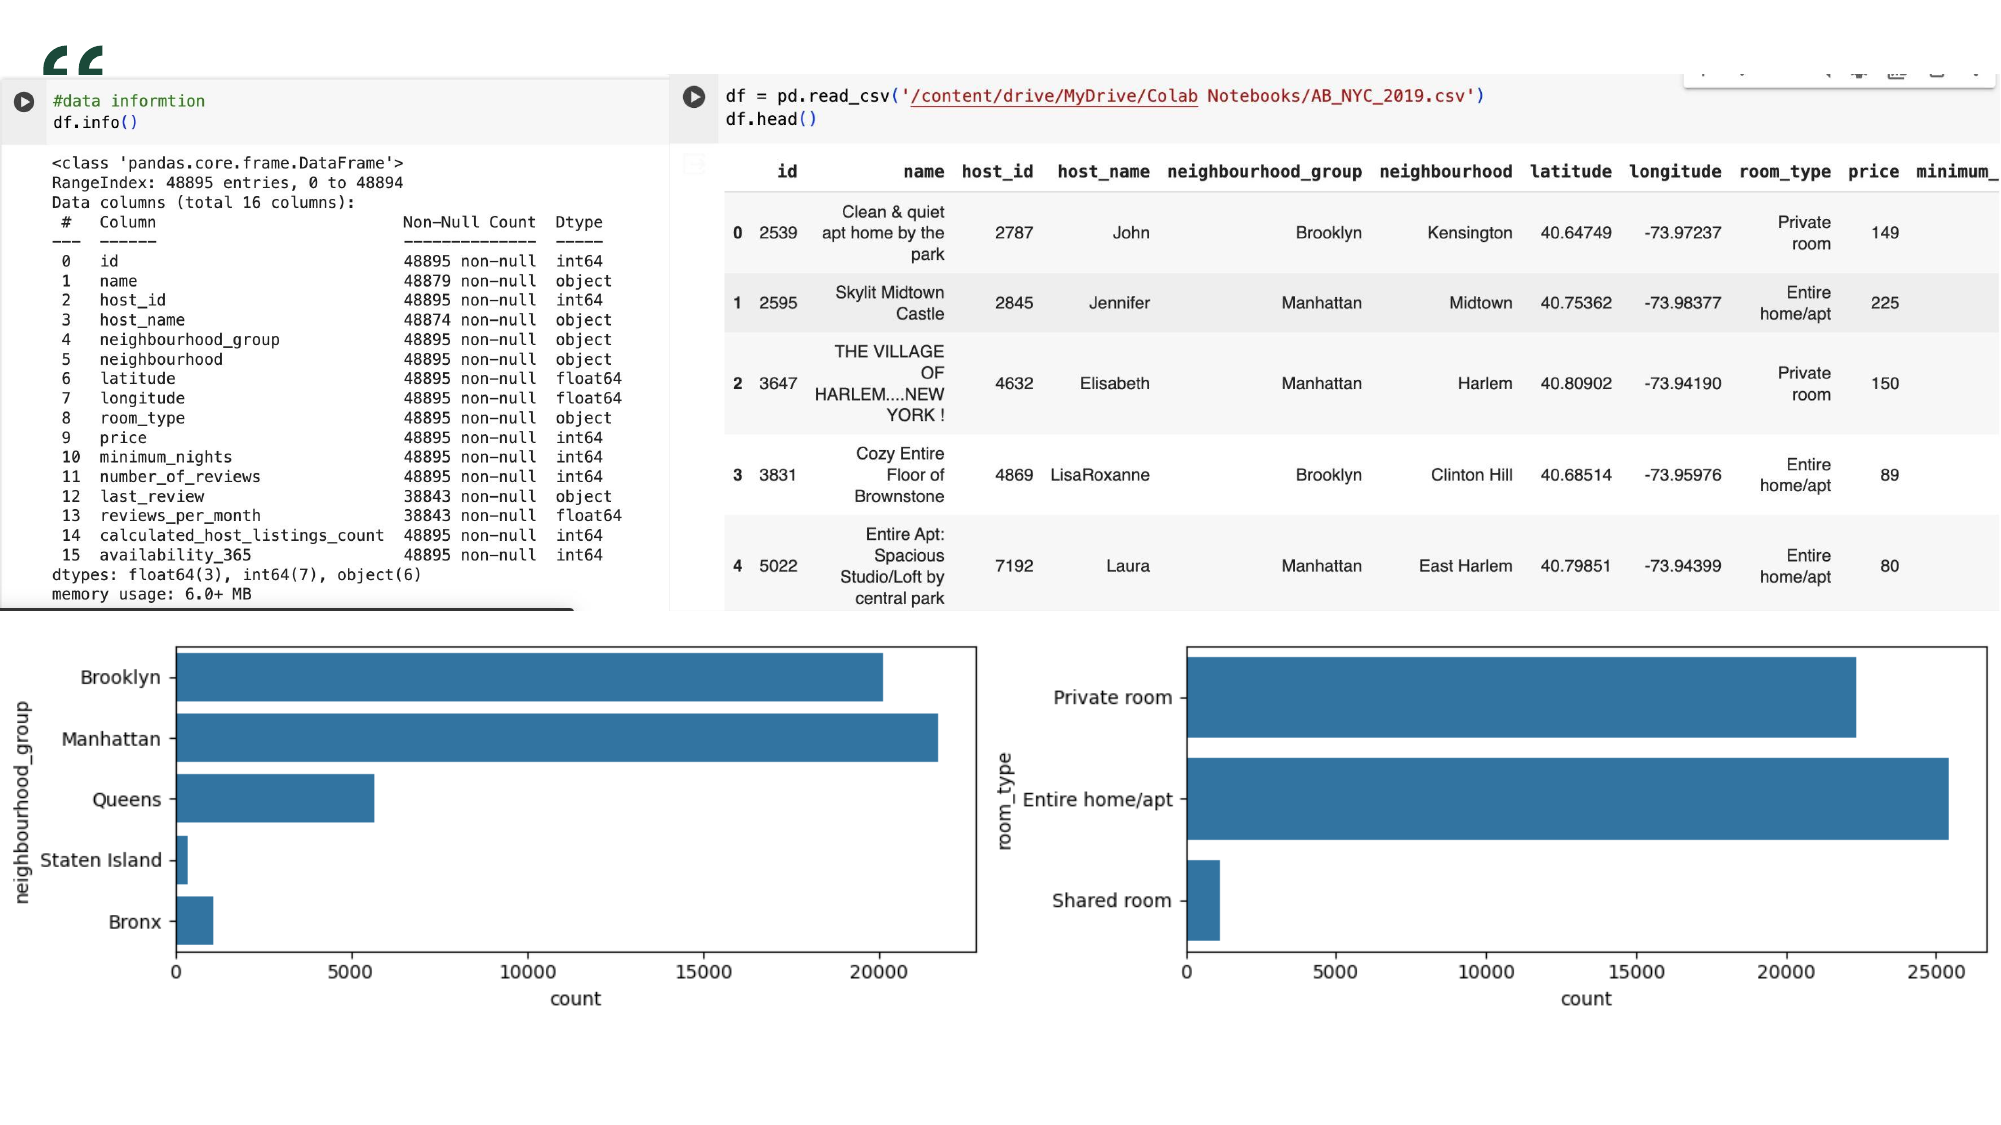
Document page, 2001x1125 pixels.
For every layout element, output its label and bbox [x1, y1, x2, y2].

picture [0, 74, 2000, 612]
text_box [78, 45, 103, 73]
picture [0, 633, 2000, 1024]
text_box [43, 45, 67, 73]
